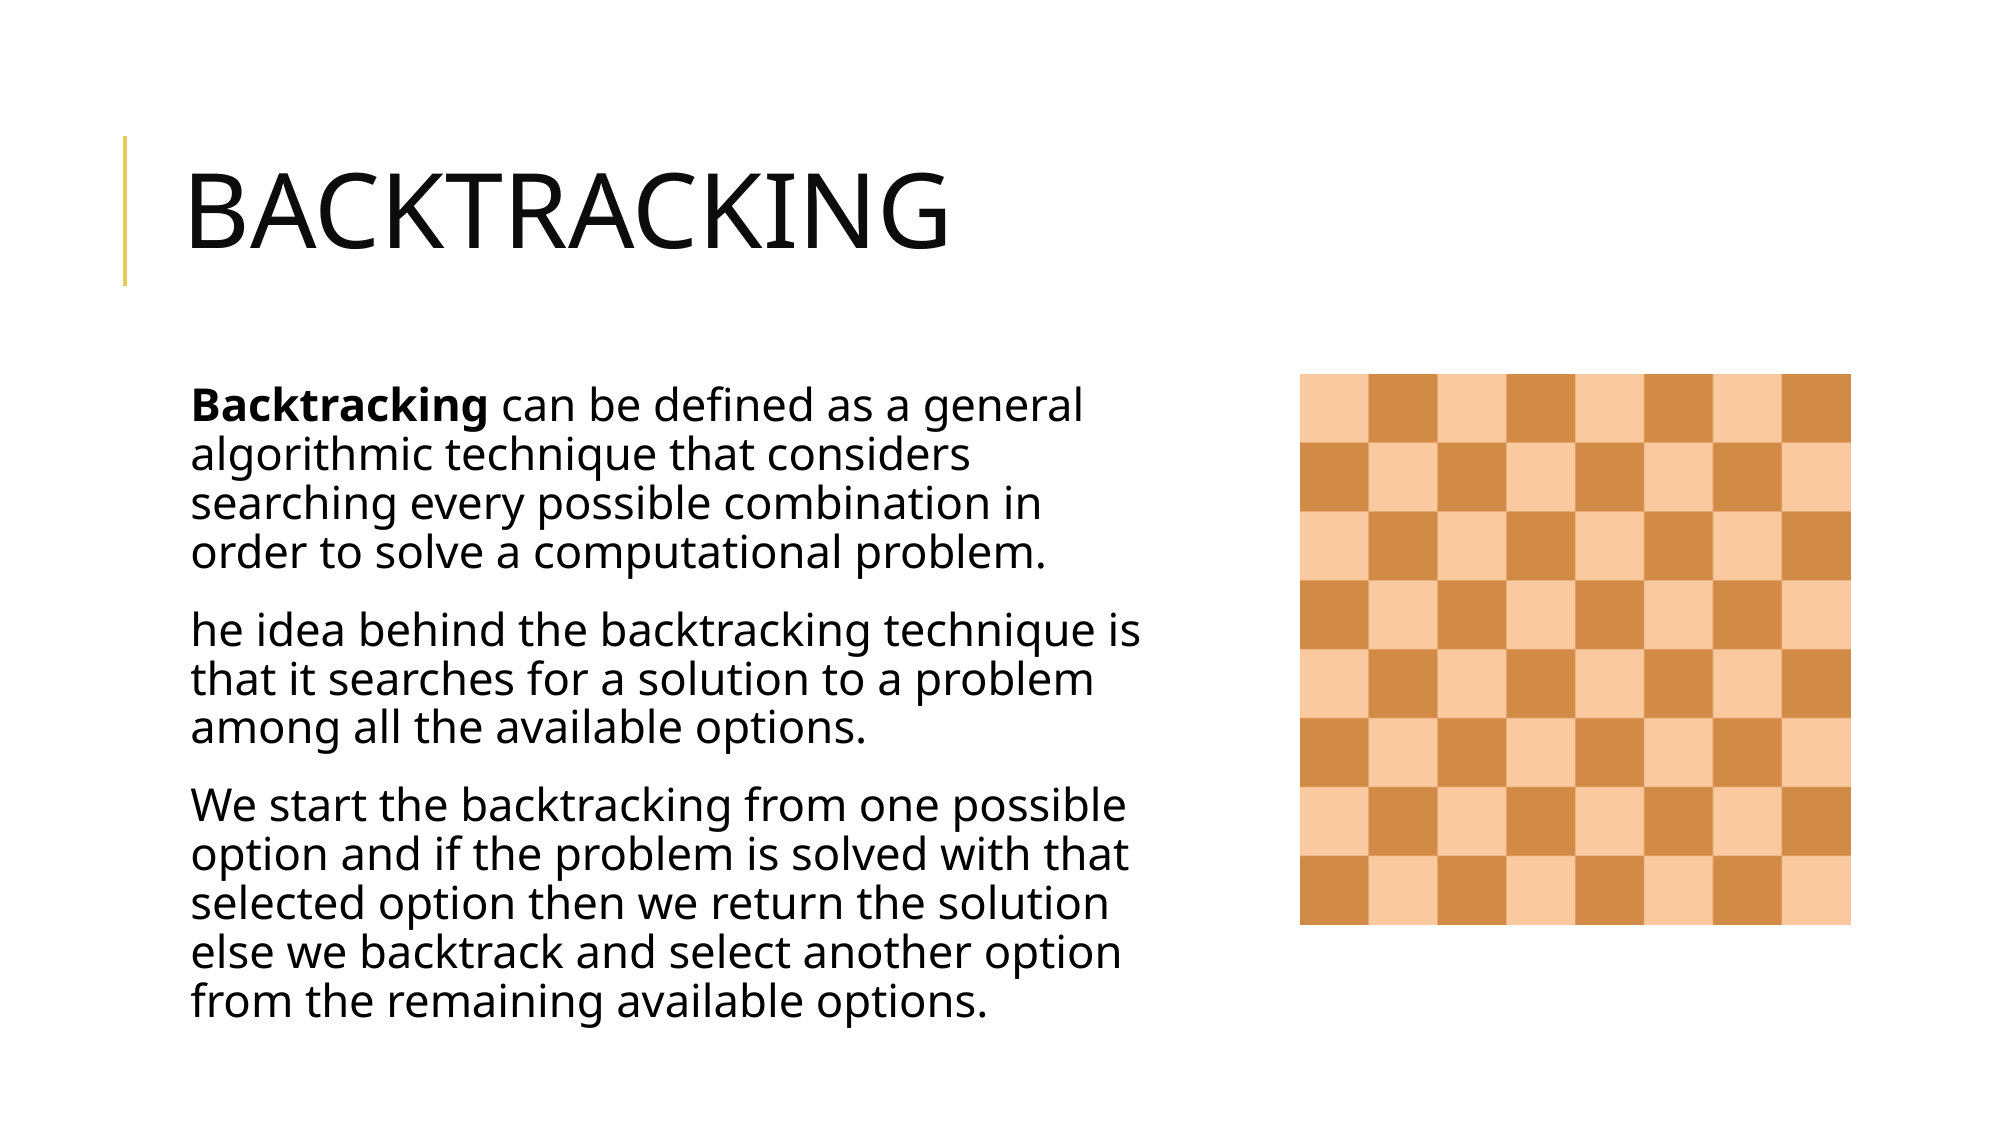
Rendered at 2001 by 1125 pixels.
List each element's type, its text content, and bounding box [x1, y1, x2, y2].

title BACKTRACKING [168, 96, 1763, 342]
picture [1300, 374, 1851, 926]
list Backtracking can be defined as a general algorithmic technique that considers searching every possible combination in order to solve a computational problem. he idea behind the backtracking technique is that it searches for a solution to a problem among all the available options. We start the backtracking from one possible option and if the problem is solved with that selected option then we return the solution else we backtrack and select another option from the remaining available options. [168, 375, 1169, 1035]
